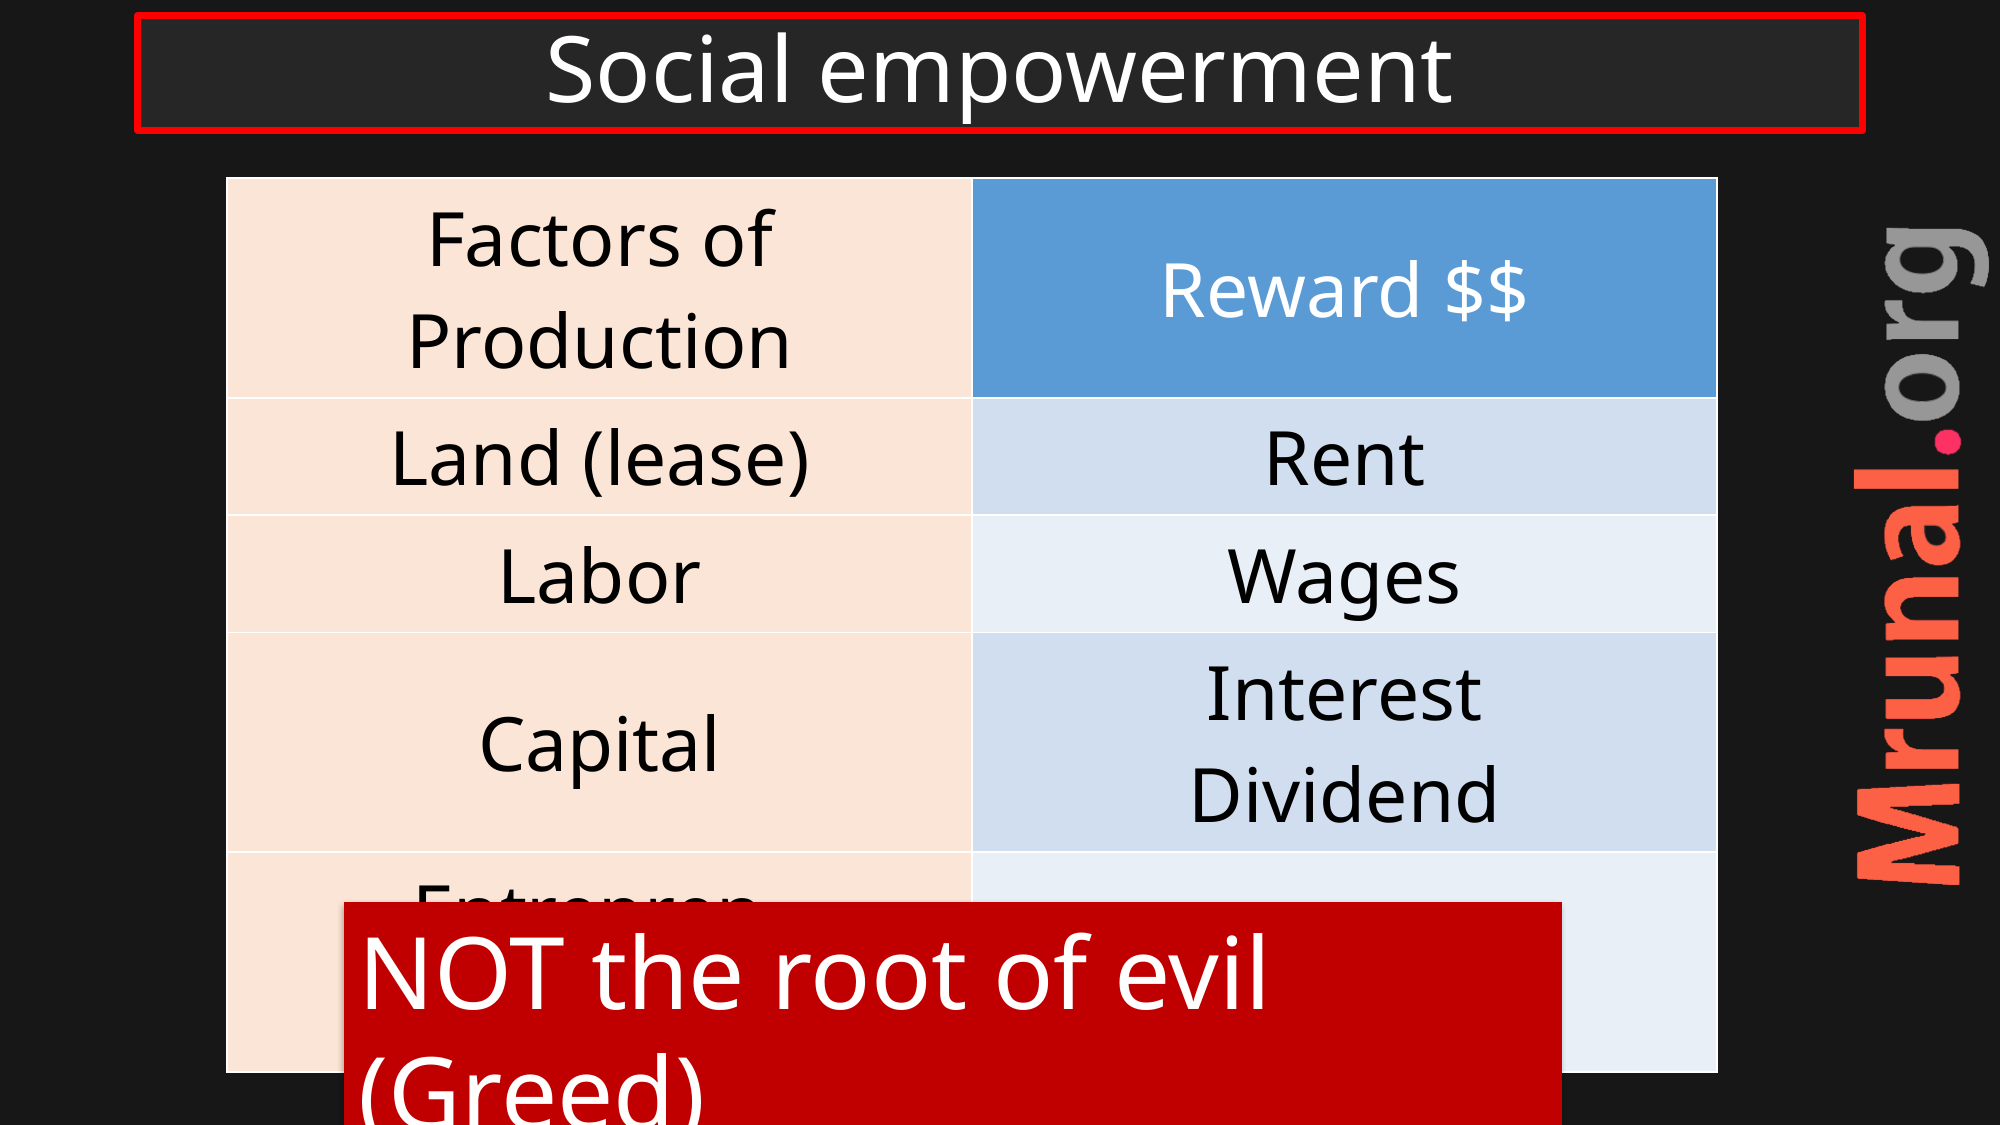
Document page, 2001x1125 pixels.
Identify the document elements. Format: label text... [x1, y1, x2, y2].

table_cell Rent [973, 399, 1716, 514]
table_cell Interest Dividend [973, 633, 1716, 851]
text_box NOT the root of evil (Greed) [344, 902, 1562, 1125]
table_cell Capital [228, 633, 971, 851]
table_cell Land (lease) [228, 399, 971, 514]
table_header Reward $$ [973, 179, 1716, 397]
table_header Factors of Production [228, 179, 971, 397]
table_cell Wages [973, 516, 1716, 632]
table_cell Profit [973, 853, 1716, 1071]
picture [1832, 223, 2000, 894]
table_cell Entrepren- eurship [228, 853, 971, 1071]
title Social empowerment [134, 12, 1866, 134]
table_cell Labor [228, 516, 971, 632]
